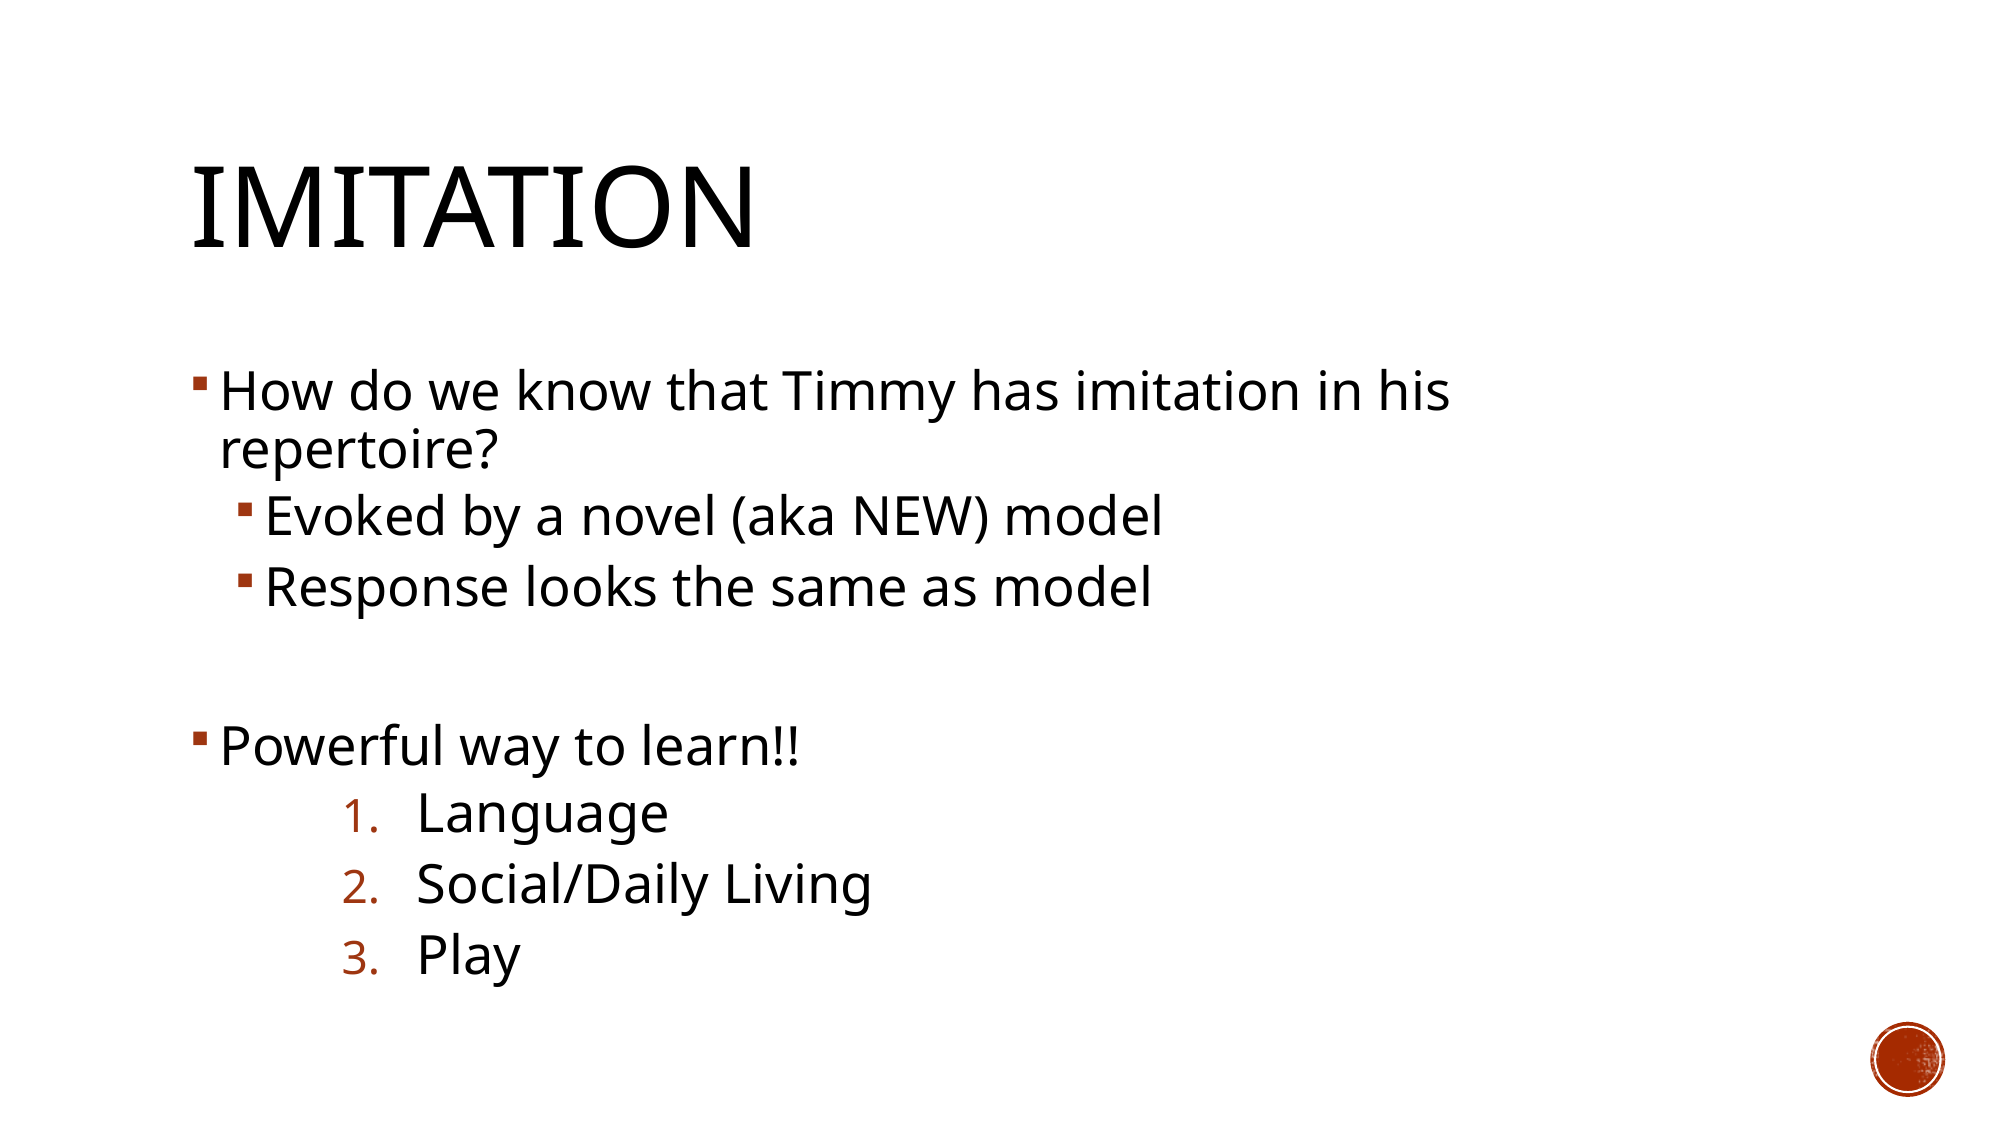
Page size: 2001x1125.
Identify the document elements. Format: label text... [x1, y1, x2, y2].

title Imitation [175, 79, 1826, 344]
list How do we know that Timmy has imitation in his repertoire? Evoked by a novel (aka NEW) model Response looks the same as model Powerful way to learn!! Language Social/Daily Living Play [174, 266, 1494, 1125]
